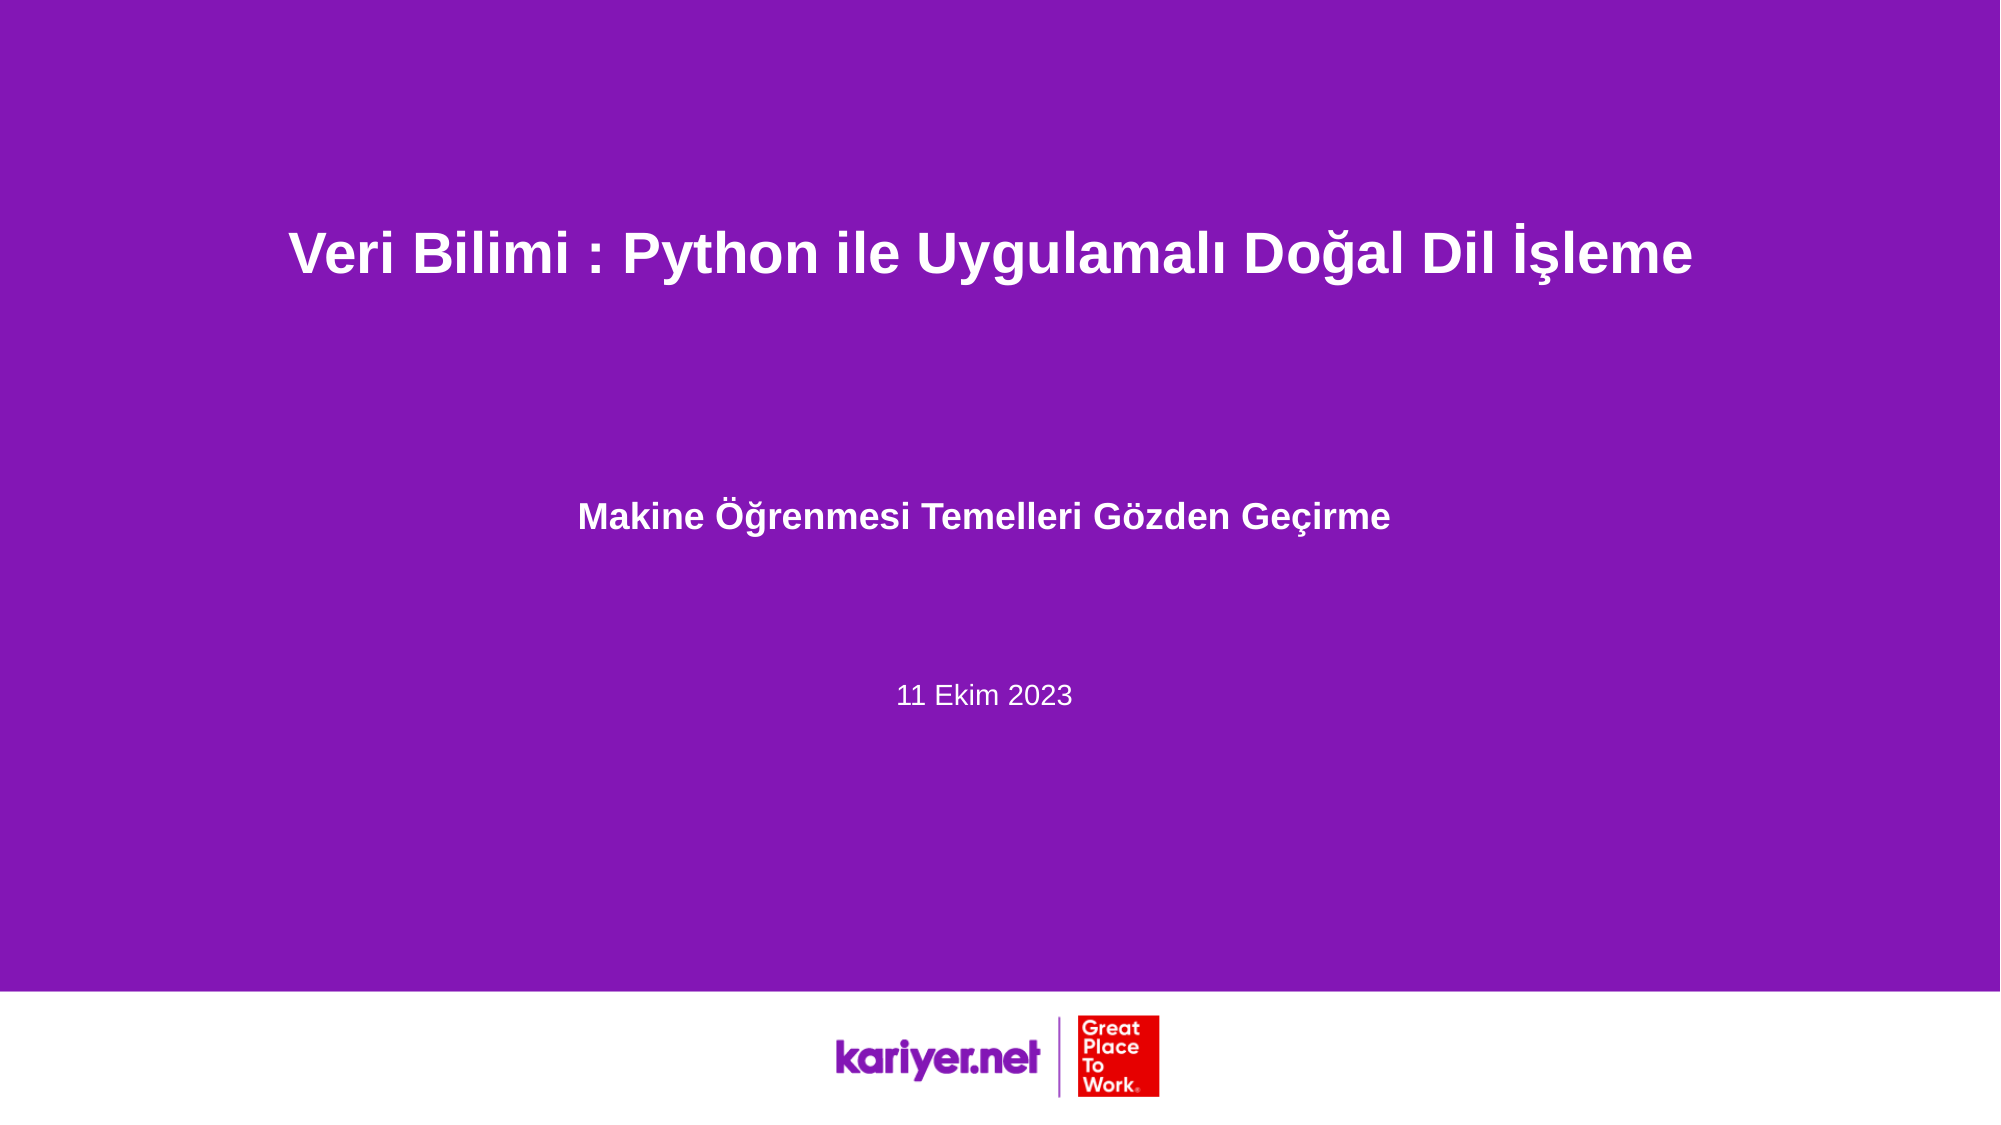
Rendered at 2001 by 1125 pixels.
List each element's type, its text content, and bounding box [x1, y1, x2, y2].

list Veri Bilimi : Python ile Uygulamalı Doğal Dil İşleme [183, 215, 1817, 869]
list Makine Öğrenmesi Temelleri Gözden Geçirme 11 Ekim 2023 [491, 489, 1478, 1125]
picture [0, 0, 2000, 1125]
